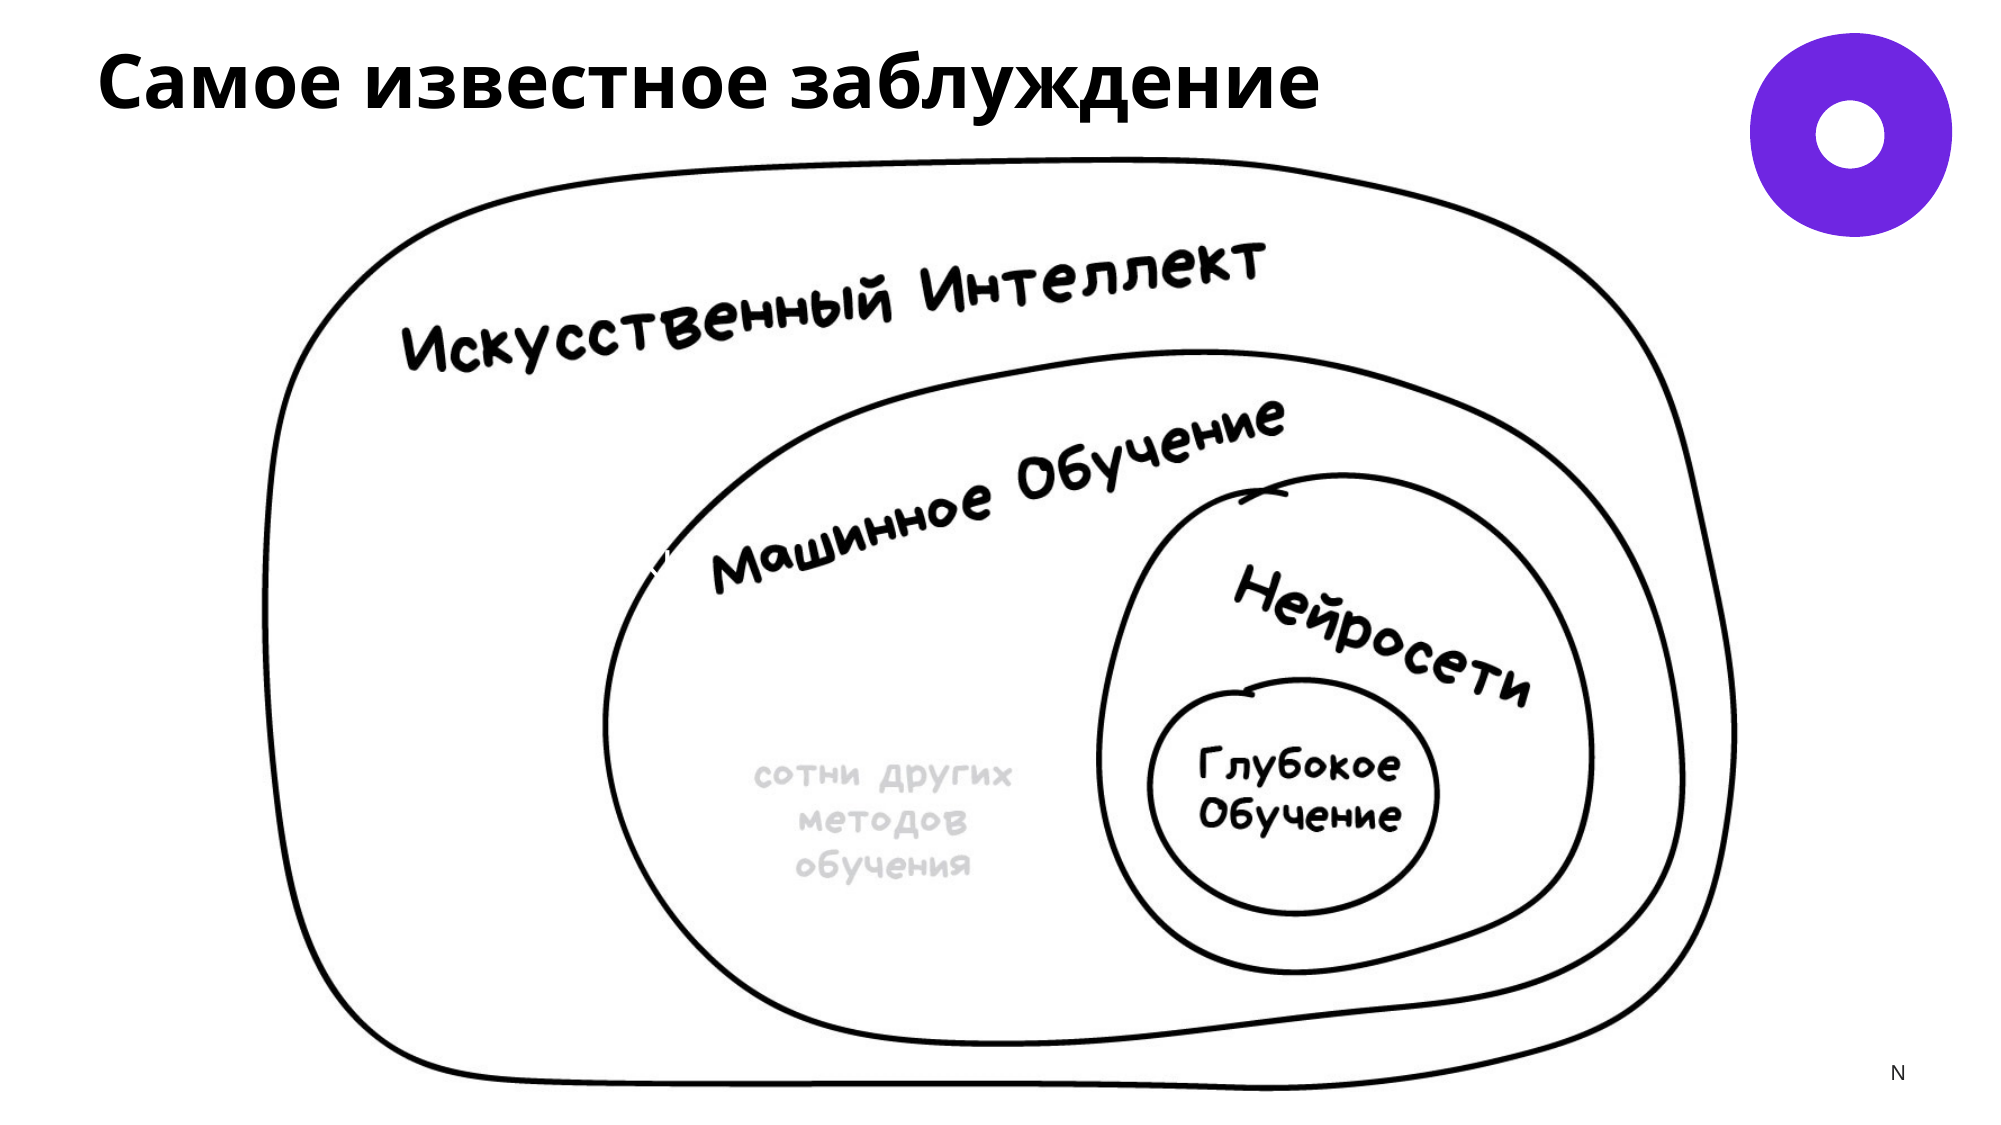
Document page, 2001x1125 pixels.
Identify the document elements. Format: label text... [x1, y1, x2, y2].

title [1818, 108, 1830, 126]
text_box N [1890, 1052, 1907, 1092]
text_box [1750, 33, 1953, 231]
title Самое известное заблуждение [96, 43, 1805, 126]
picture [110, 156, 1890, 1092]
